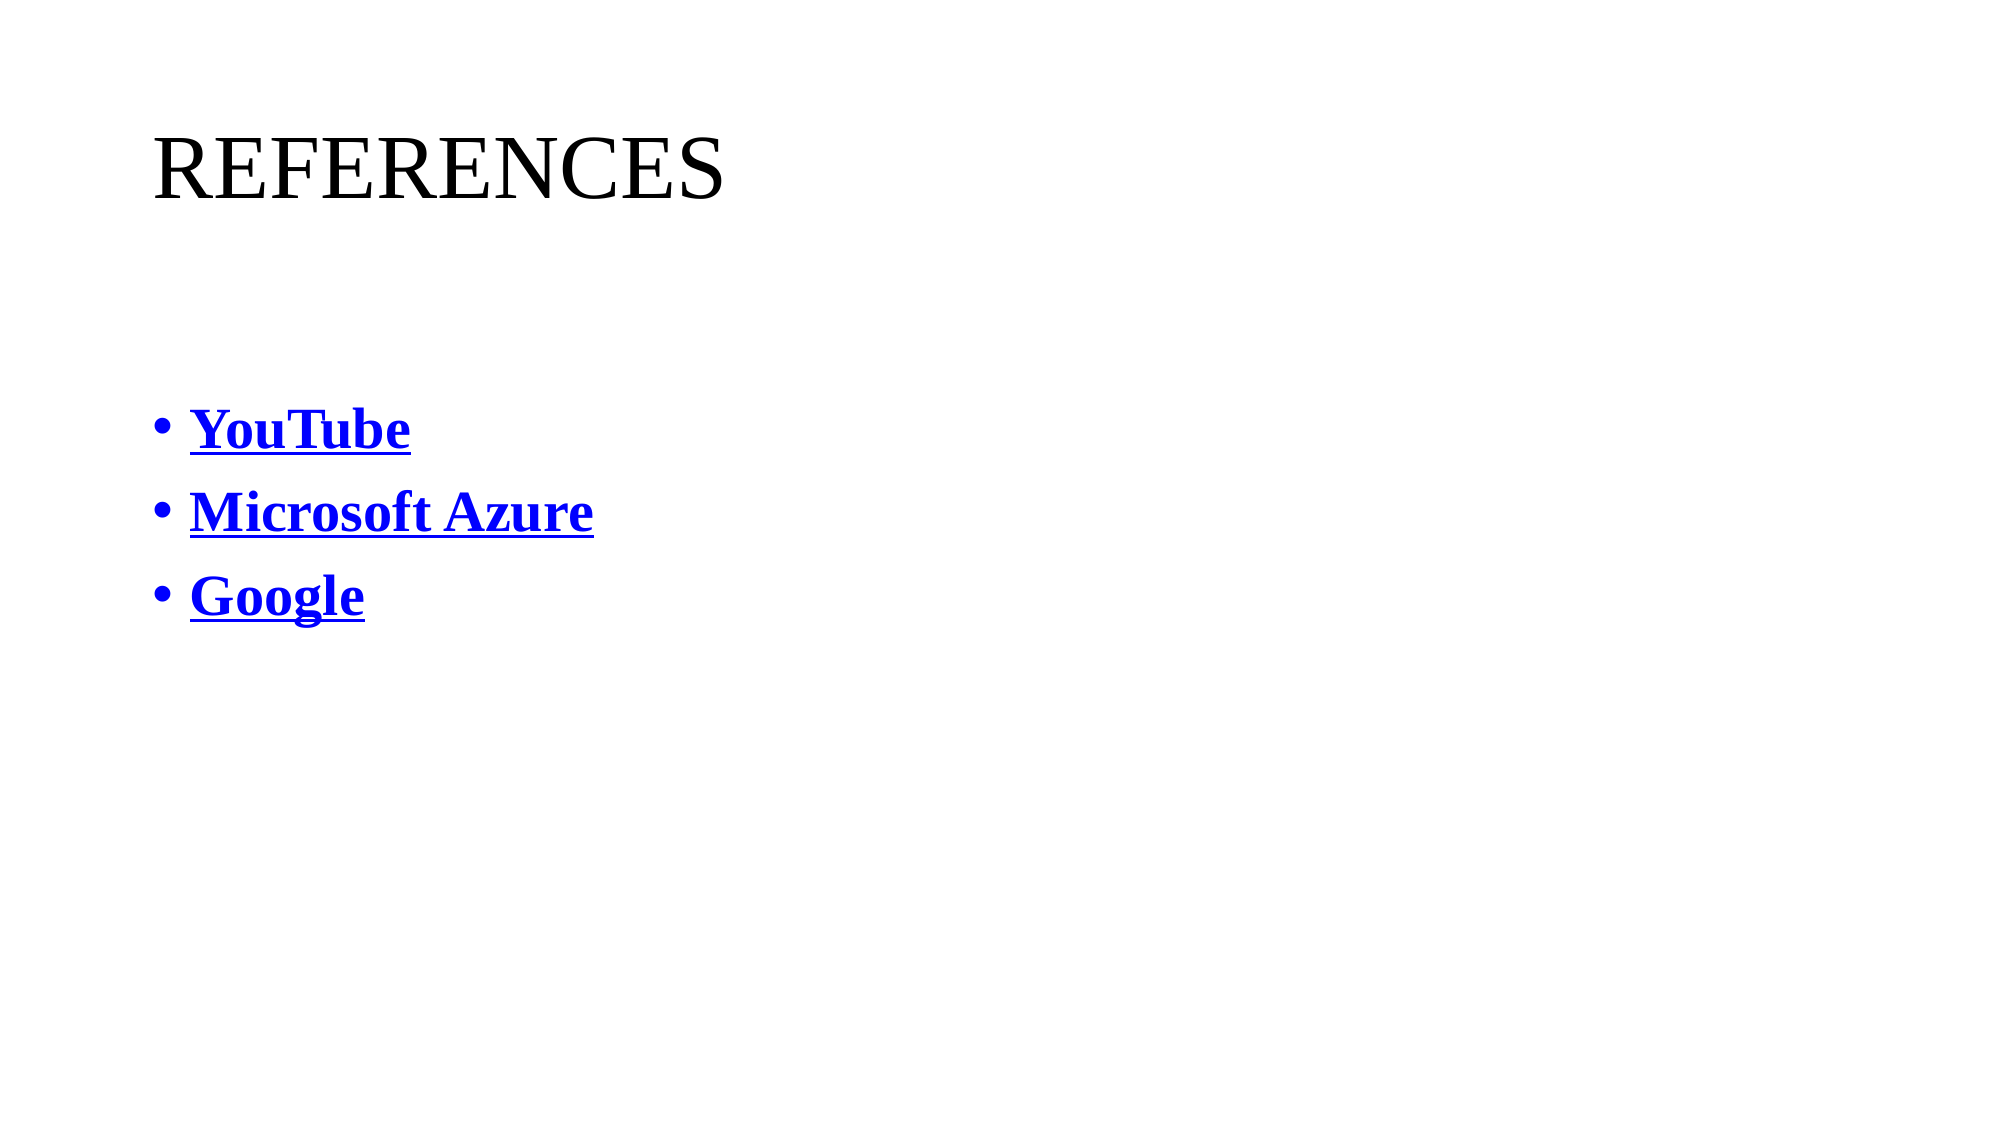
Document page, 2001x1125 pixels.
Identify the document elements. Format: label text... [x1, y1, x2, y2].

list YouTube Microsoft Azure Google [137, 299, 1863, 1014]
title REFERENCES [137, 59, 1863, 278]
